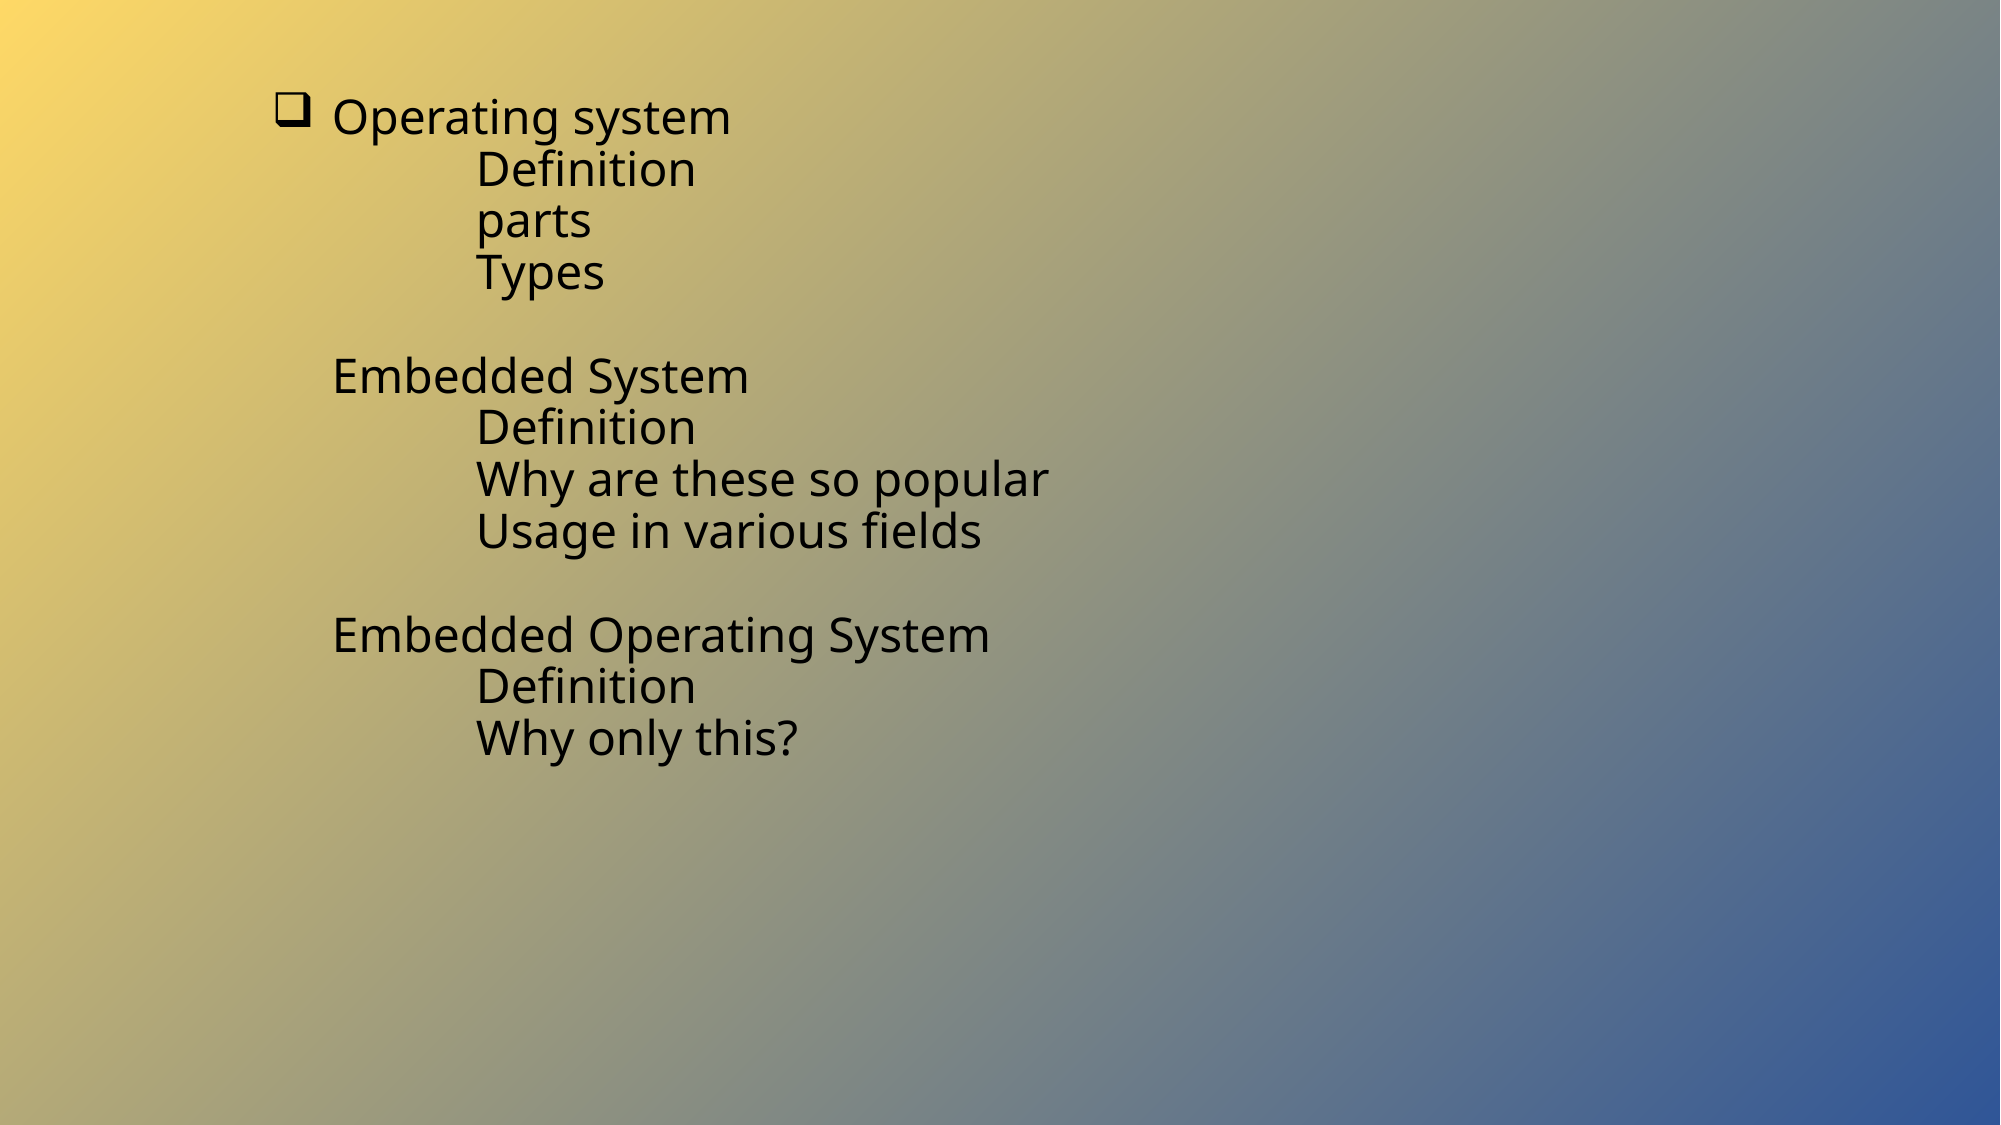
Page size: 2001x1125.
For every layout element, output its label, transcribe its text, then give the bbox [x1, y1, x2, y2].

title Operating system Definition parts Types Embedded System Definition Why are these so popular Usage in various fields Embedded Operating System Definition Why only this? [256, 80, 1757, 1039]
